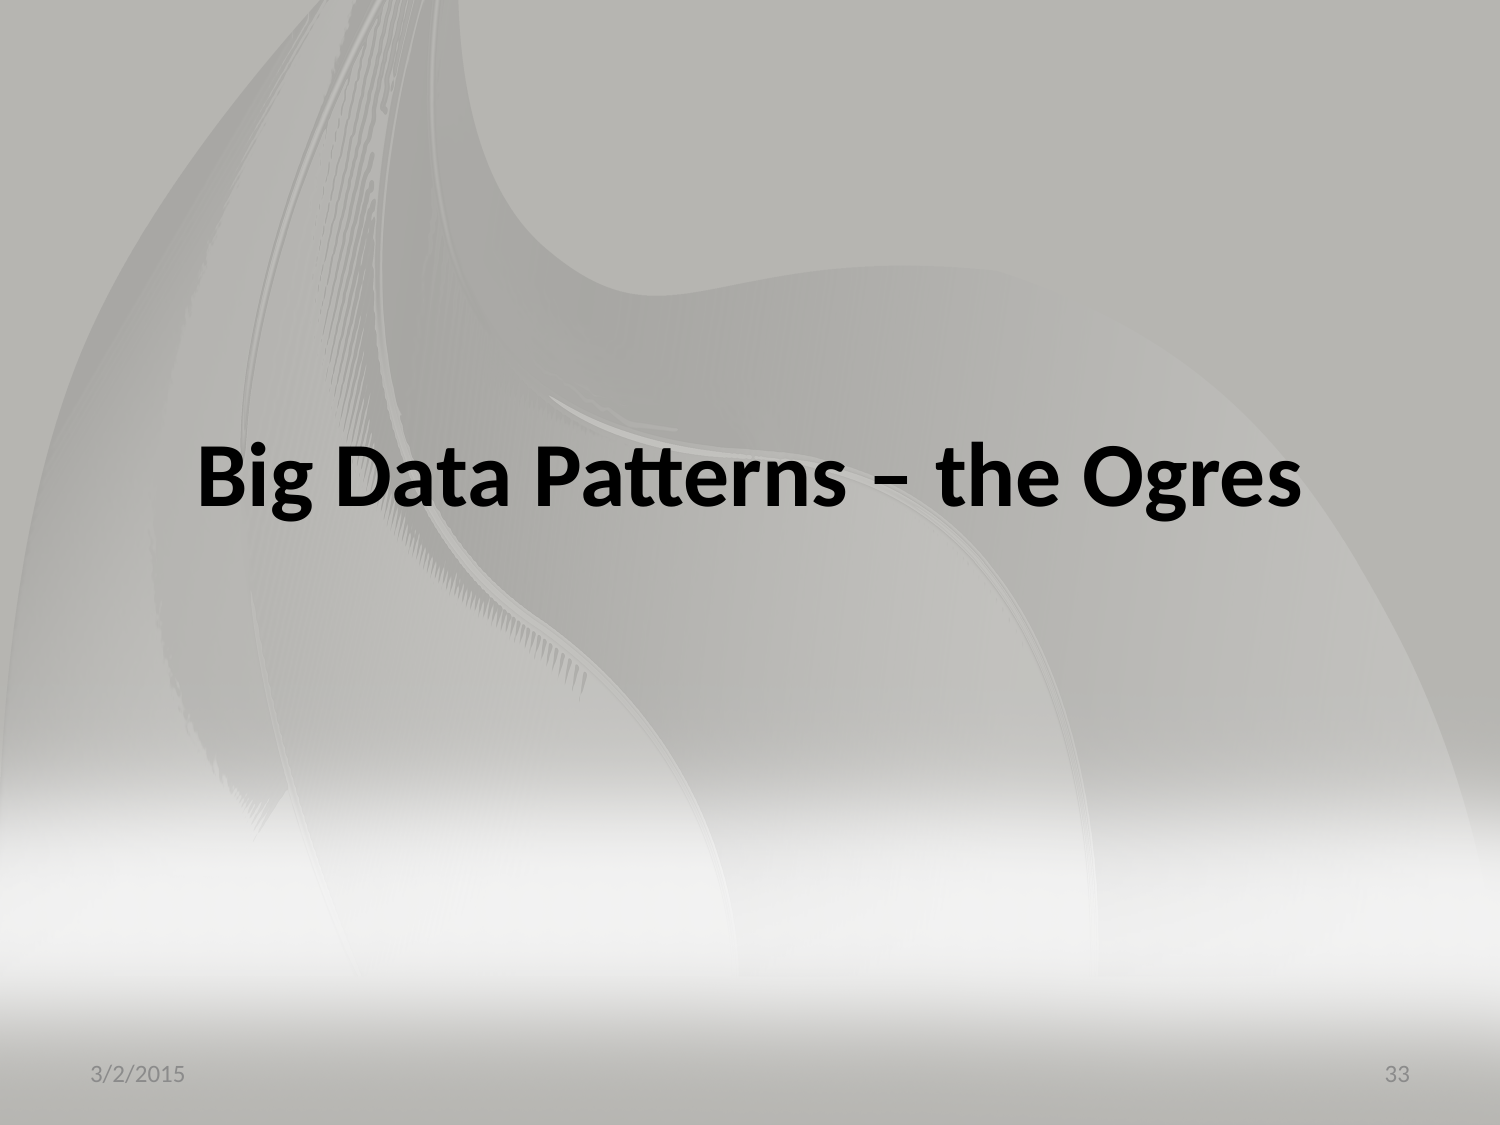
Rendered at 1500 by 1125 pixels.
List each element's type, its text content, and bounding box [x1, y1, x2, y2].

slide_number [75, 1042, 425, 1103]
title Big Data Patterns – the Ogres [112, 349, 1388, 591]
slide_number 33 [1074, 1042, 1425, 1103]
picture [0, 0, 1500, 1125]
